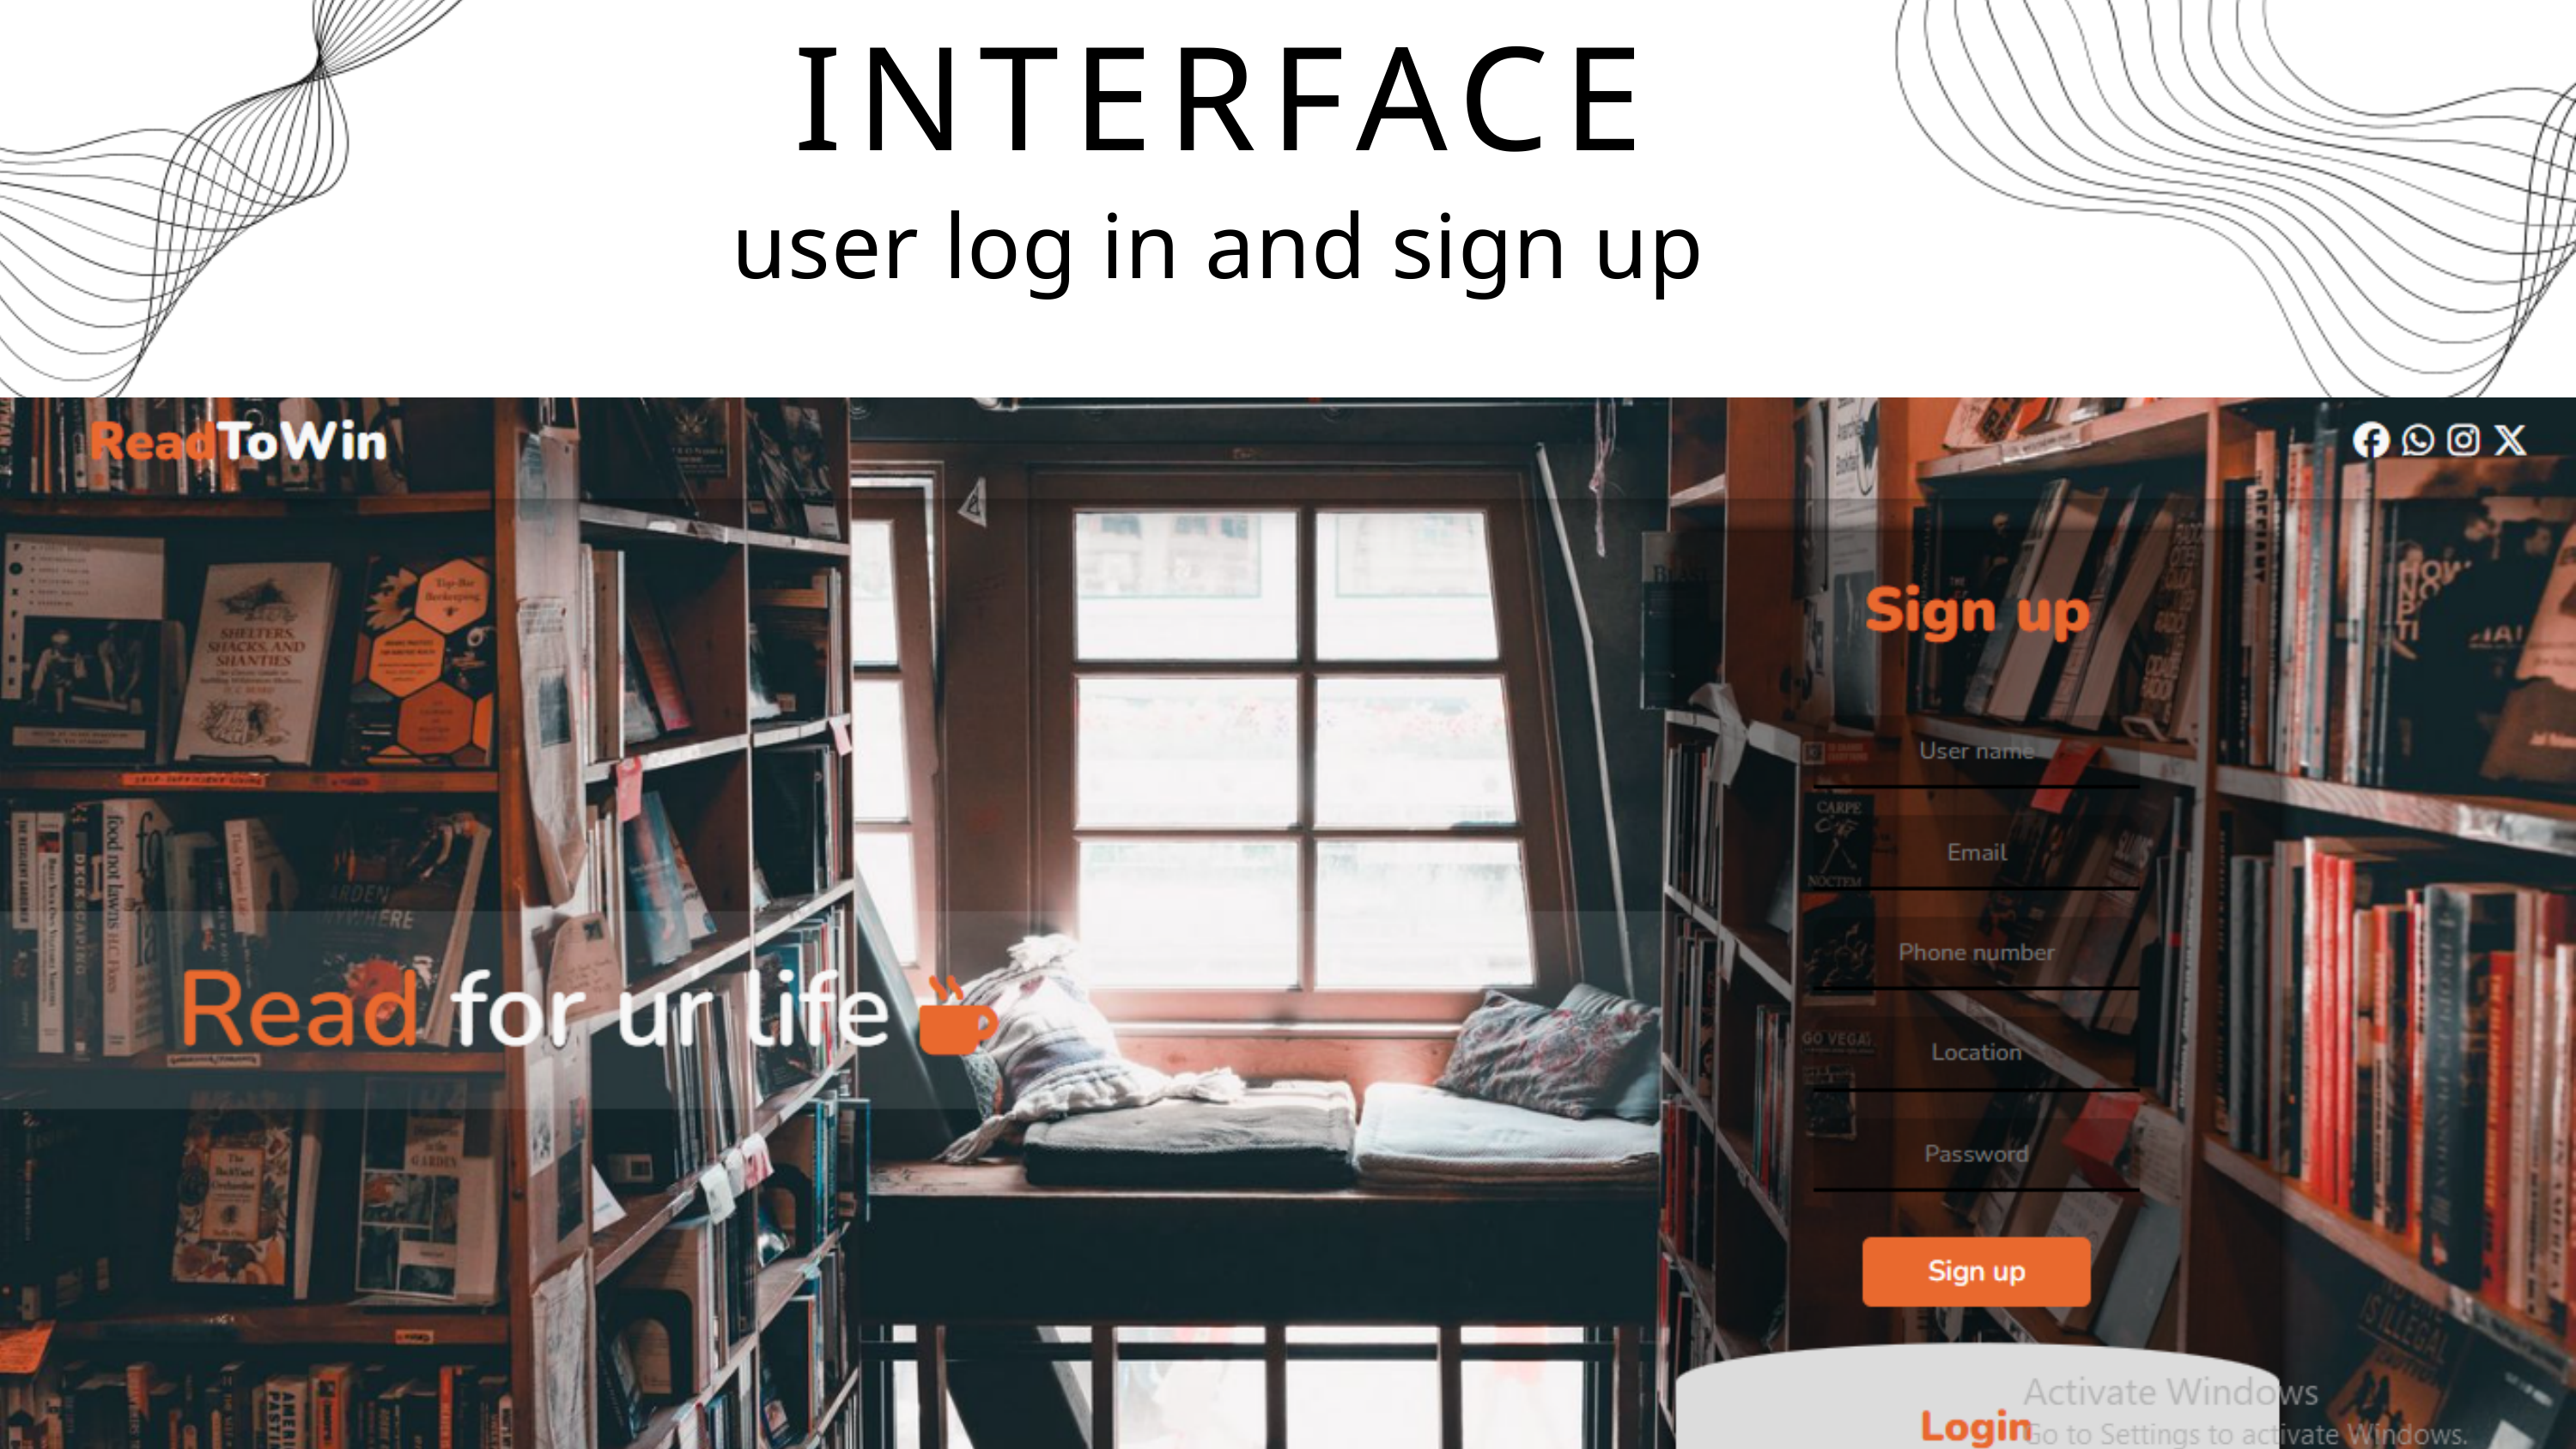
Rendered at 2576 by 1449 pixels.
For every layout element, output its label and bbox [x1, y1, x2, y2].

text_box [0, 0, 2576, 435]
text_box [690, 149, 1747, 367]
text_box [0, 445, 2576, 1449]
